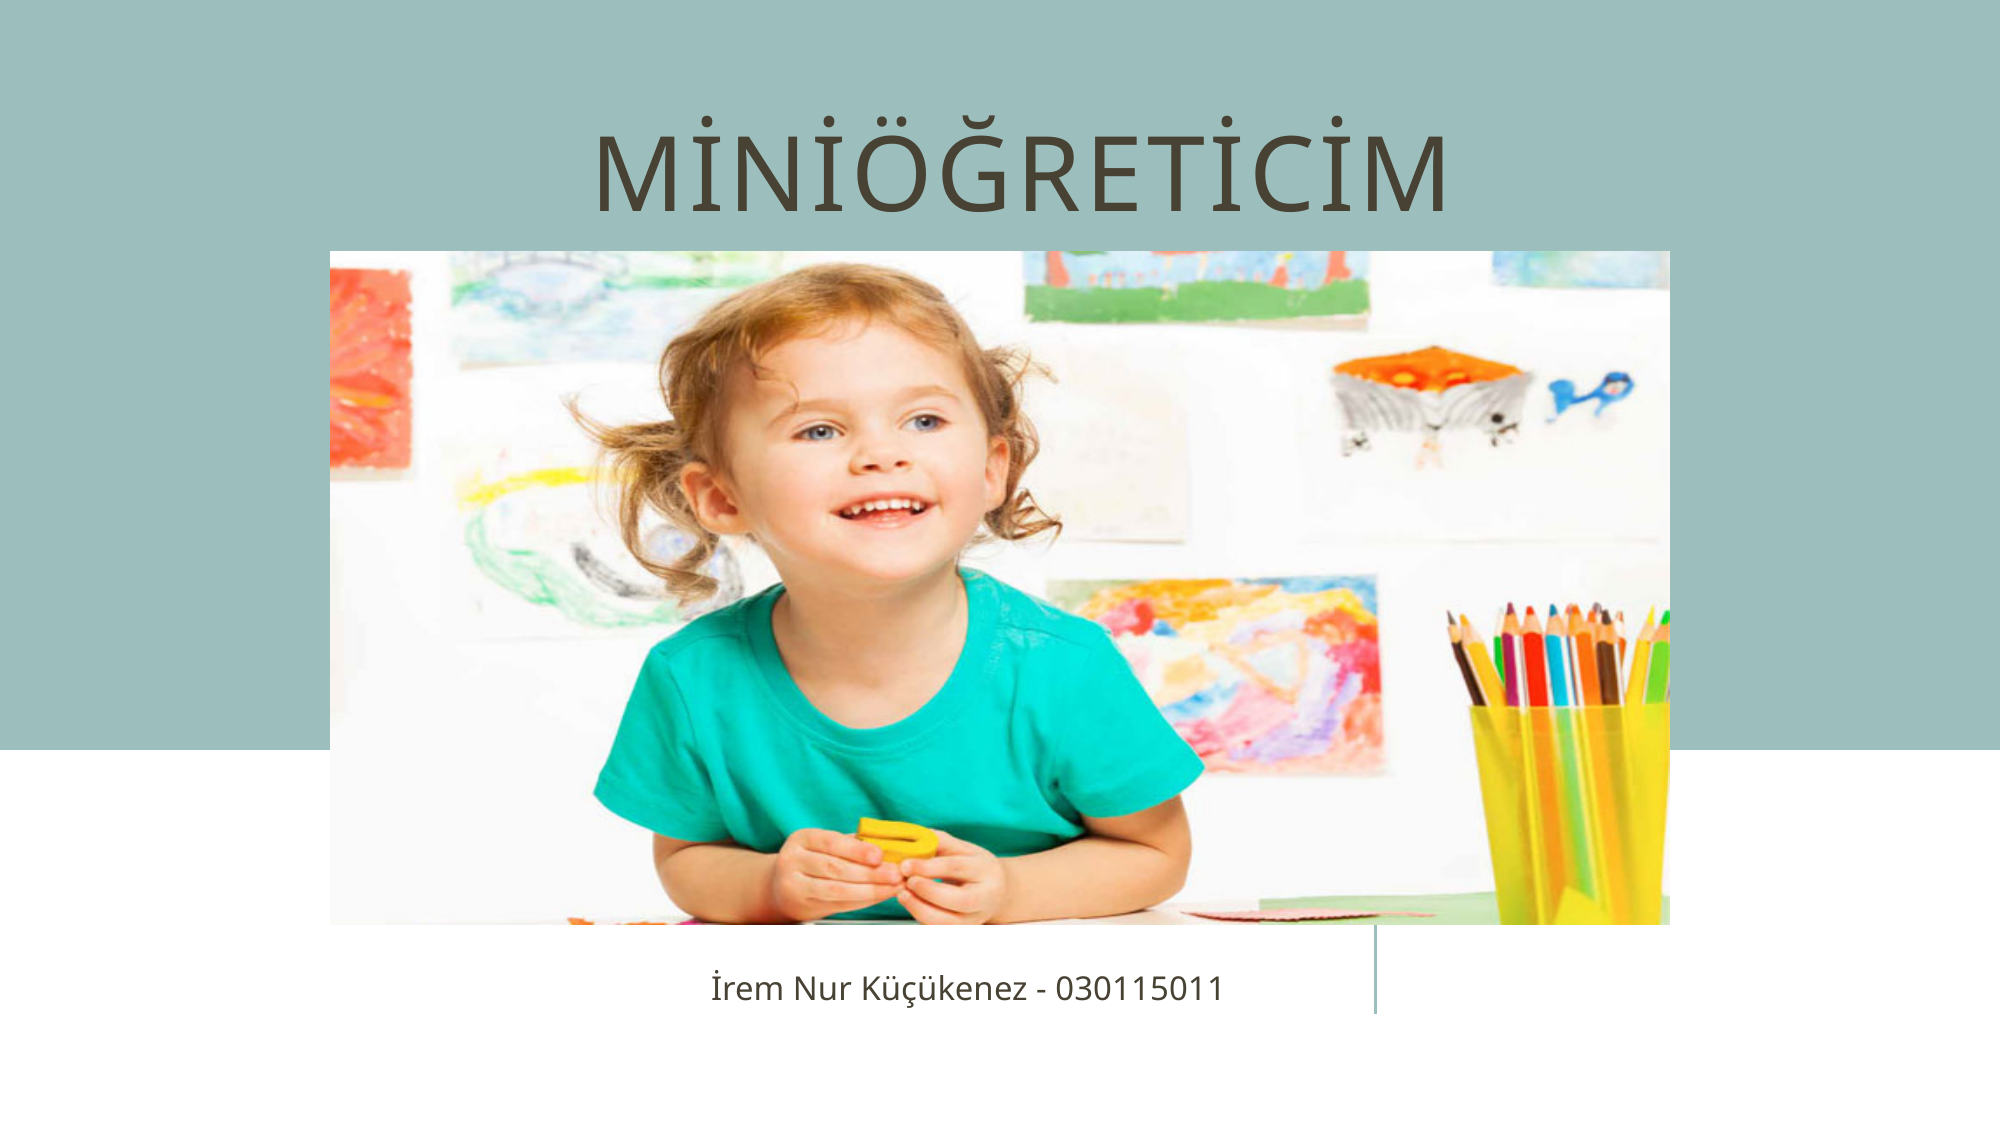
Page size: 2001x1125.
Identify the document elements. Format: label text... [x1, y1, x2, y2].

subtitle İrem Nur Küçükenez - 030115011 [695, 959, 1340, 1015]
title MİNİÖĞRETİCİM [189, 110, 1638, 252]
picture [330, 251, 1670, 925]
